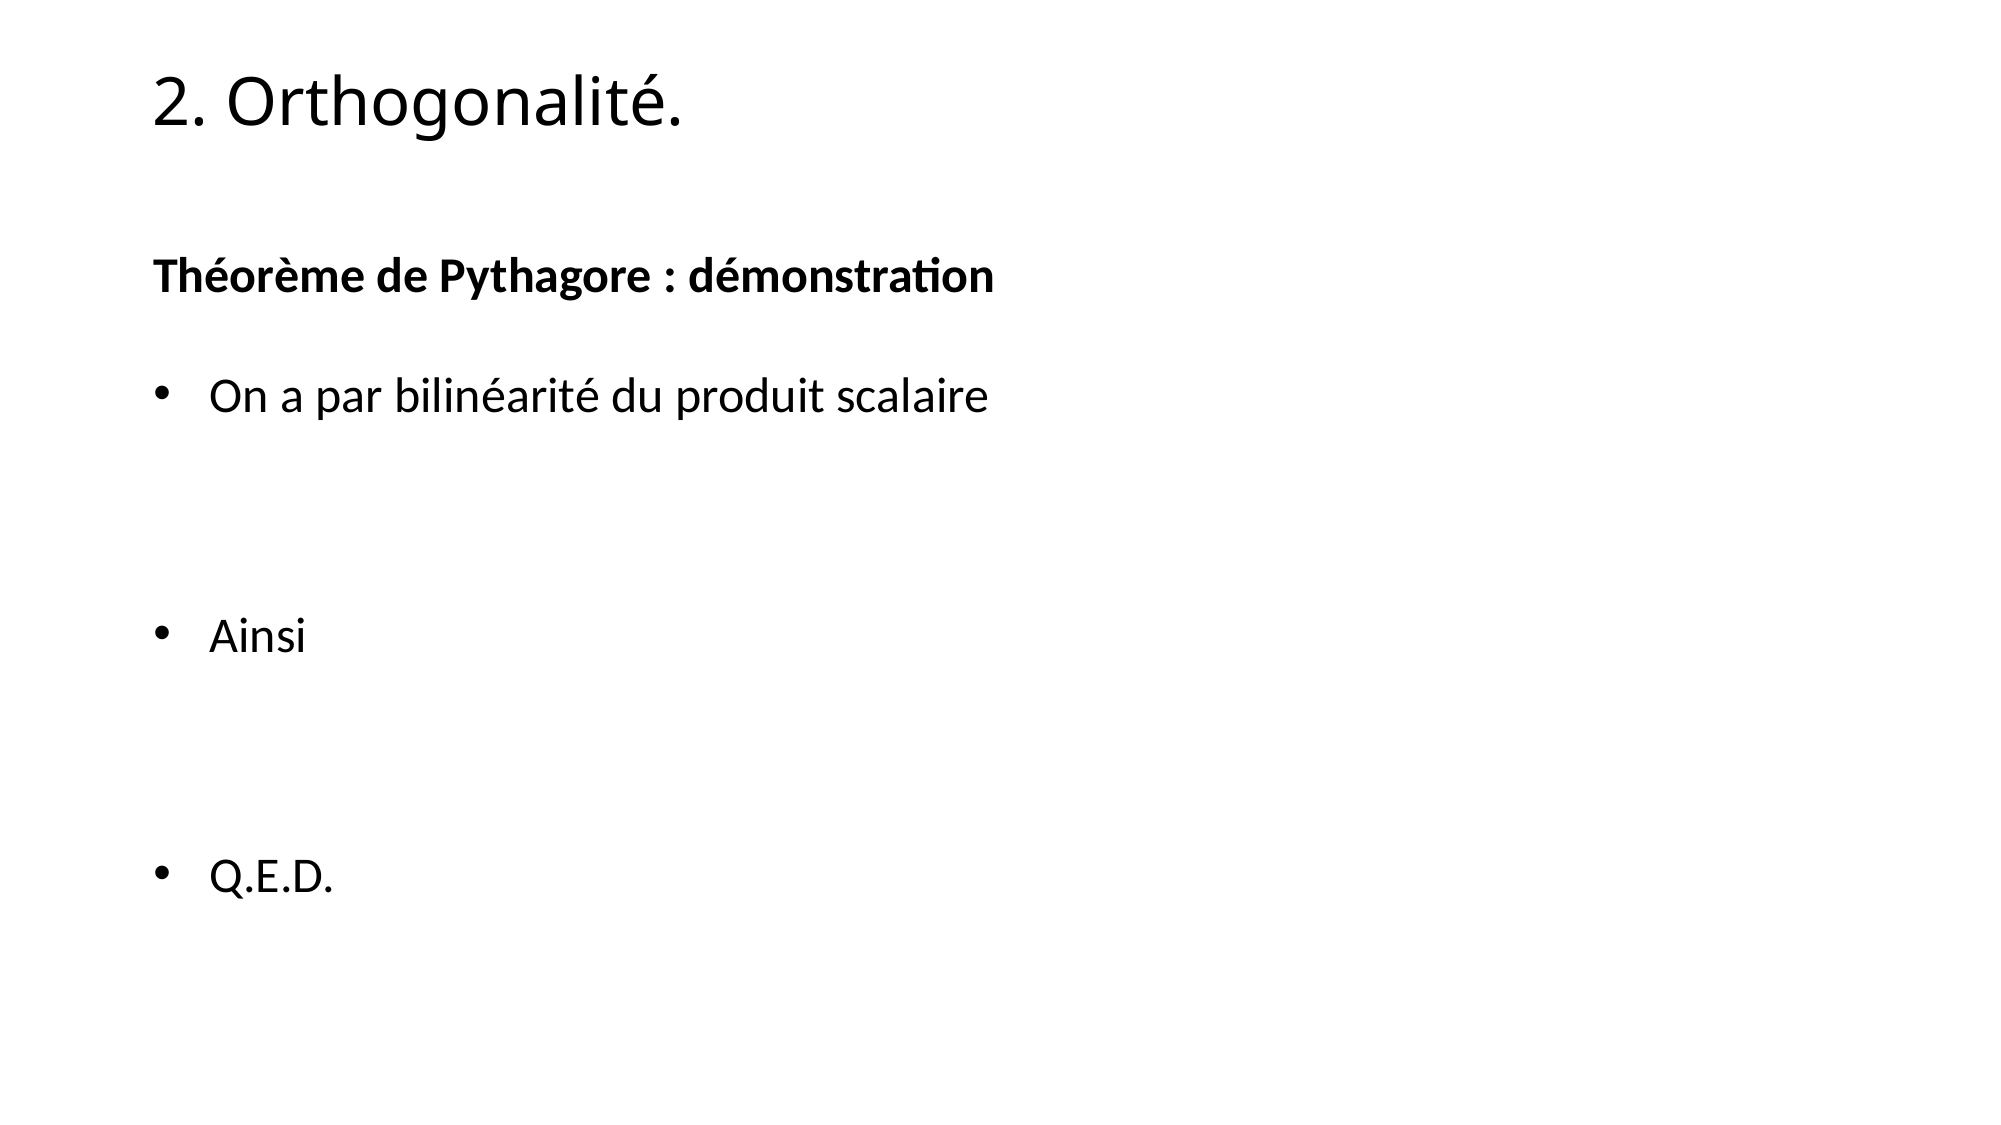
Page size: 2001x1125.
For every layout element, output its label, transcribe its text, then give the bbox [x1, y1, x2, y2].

text_box 2. Orthogonalité. [137, 59, 1863, 155]
